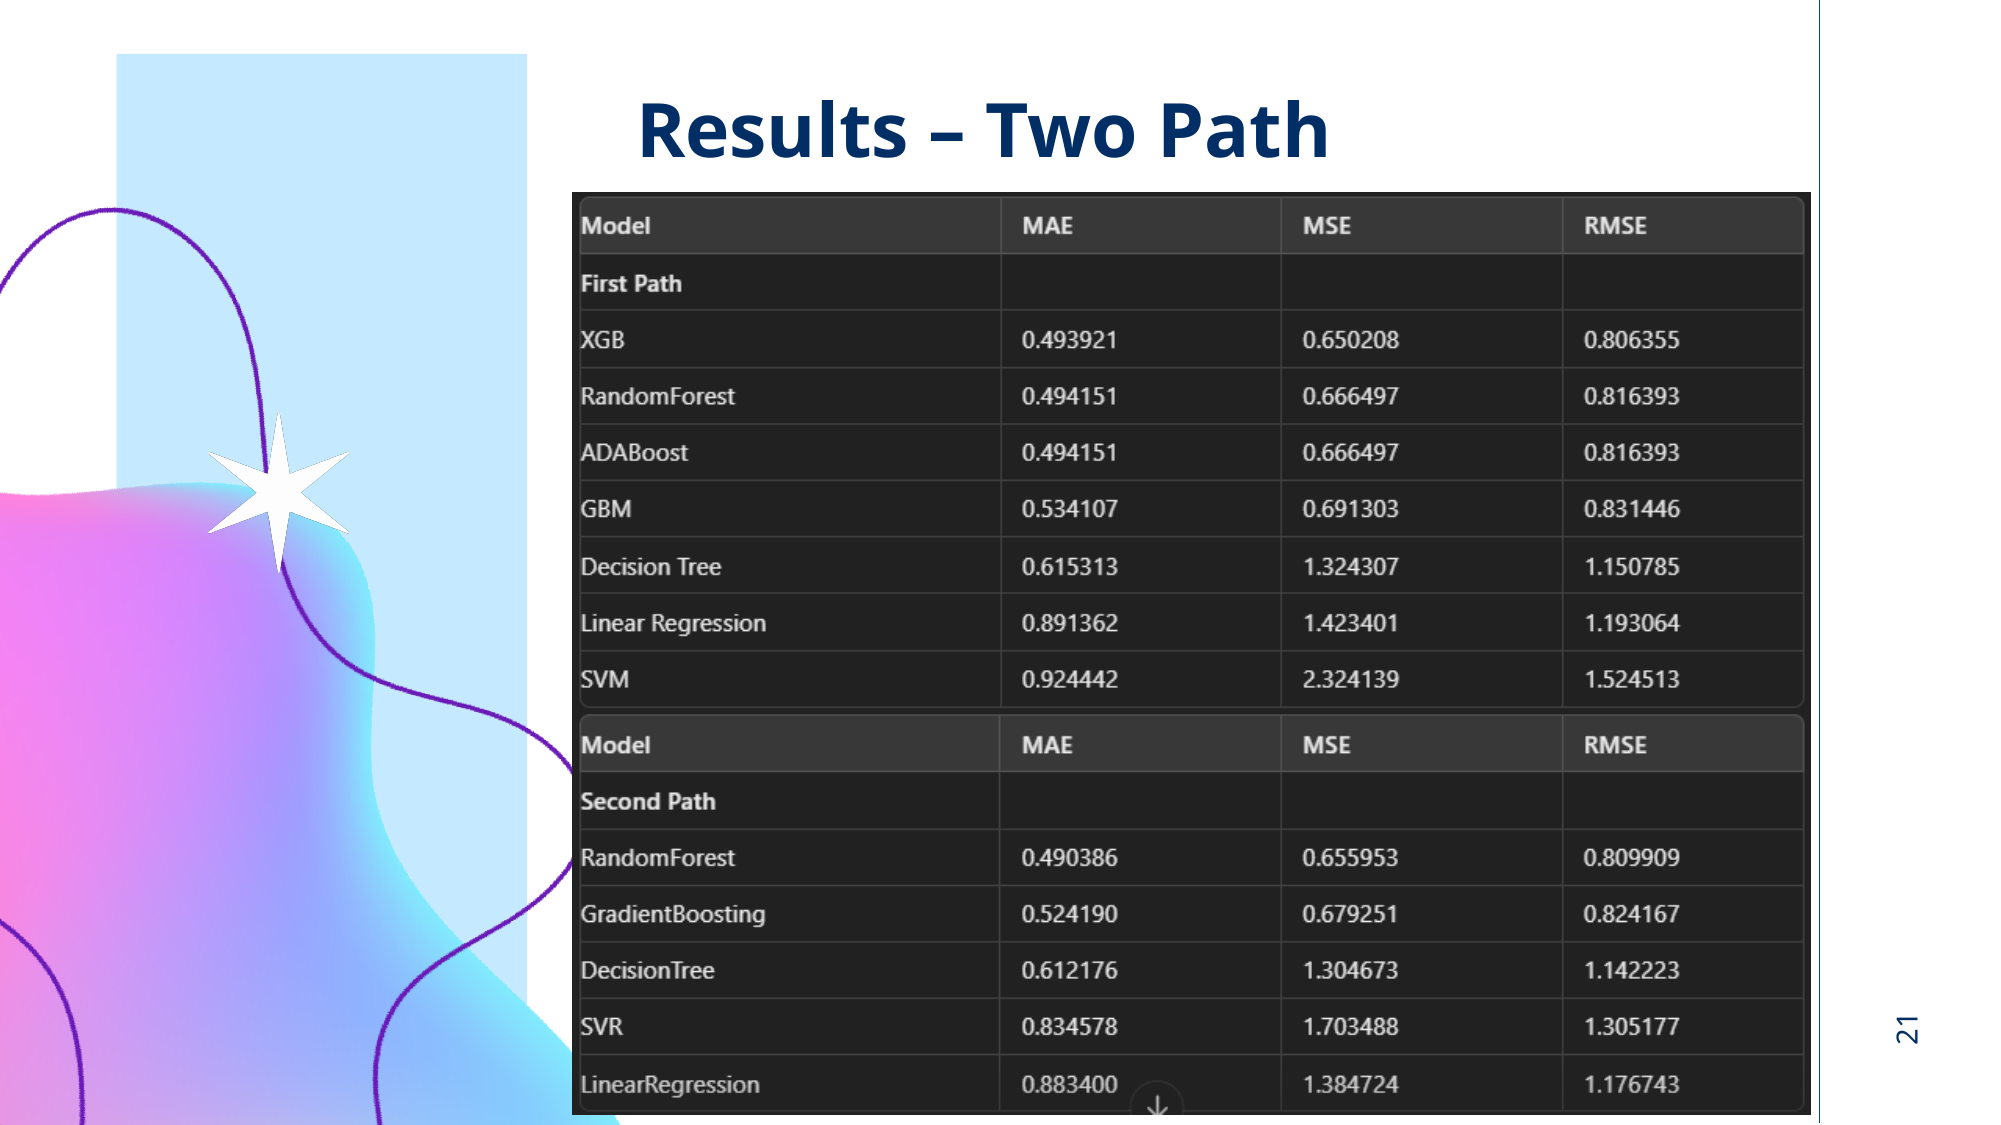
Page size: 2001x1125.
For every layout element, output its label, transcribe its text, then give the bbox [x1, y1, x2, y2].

slide_number 21 [1888, 885, 1986, 1061]
title Results – Two Path [620, 9, 1763, 192]
picture [0, 190, 1811, 1125]
